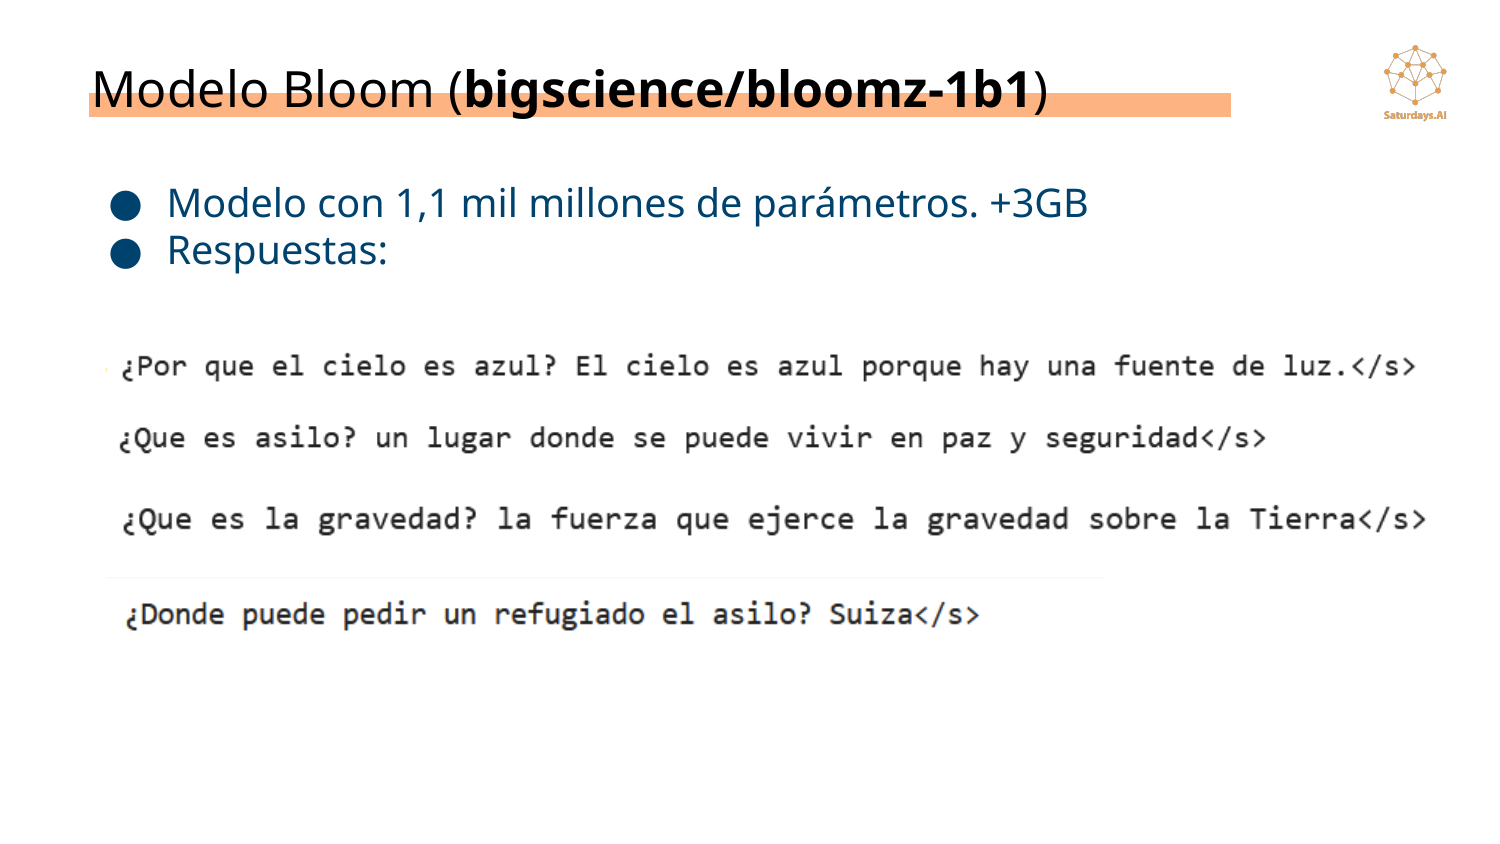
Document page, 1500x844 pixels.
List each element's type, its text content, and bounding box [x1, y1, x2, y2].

picture [106, 488, 1459, 561]
picture [95, 331, 1500, 398]
picture [1353, 33, 1475, 136]
picture [95, 406, 1329, 479]
text_box Modelo Bloom (bigscience/bloomz-1b1) Modelo con 1,1 mil millones de parámetros. +3GB Respuestas: [88, 54, 1348, 127]
picture [106, 577, 1105, 657]
